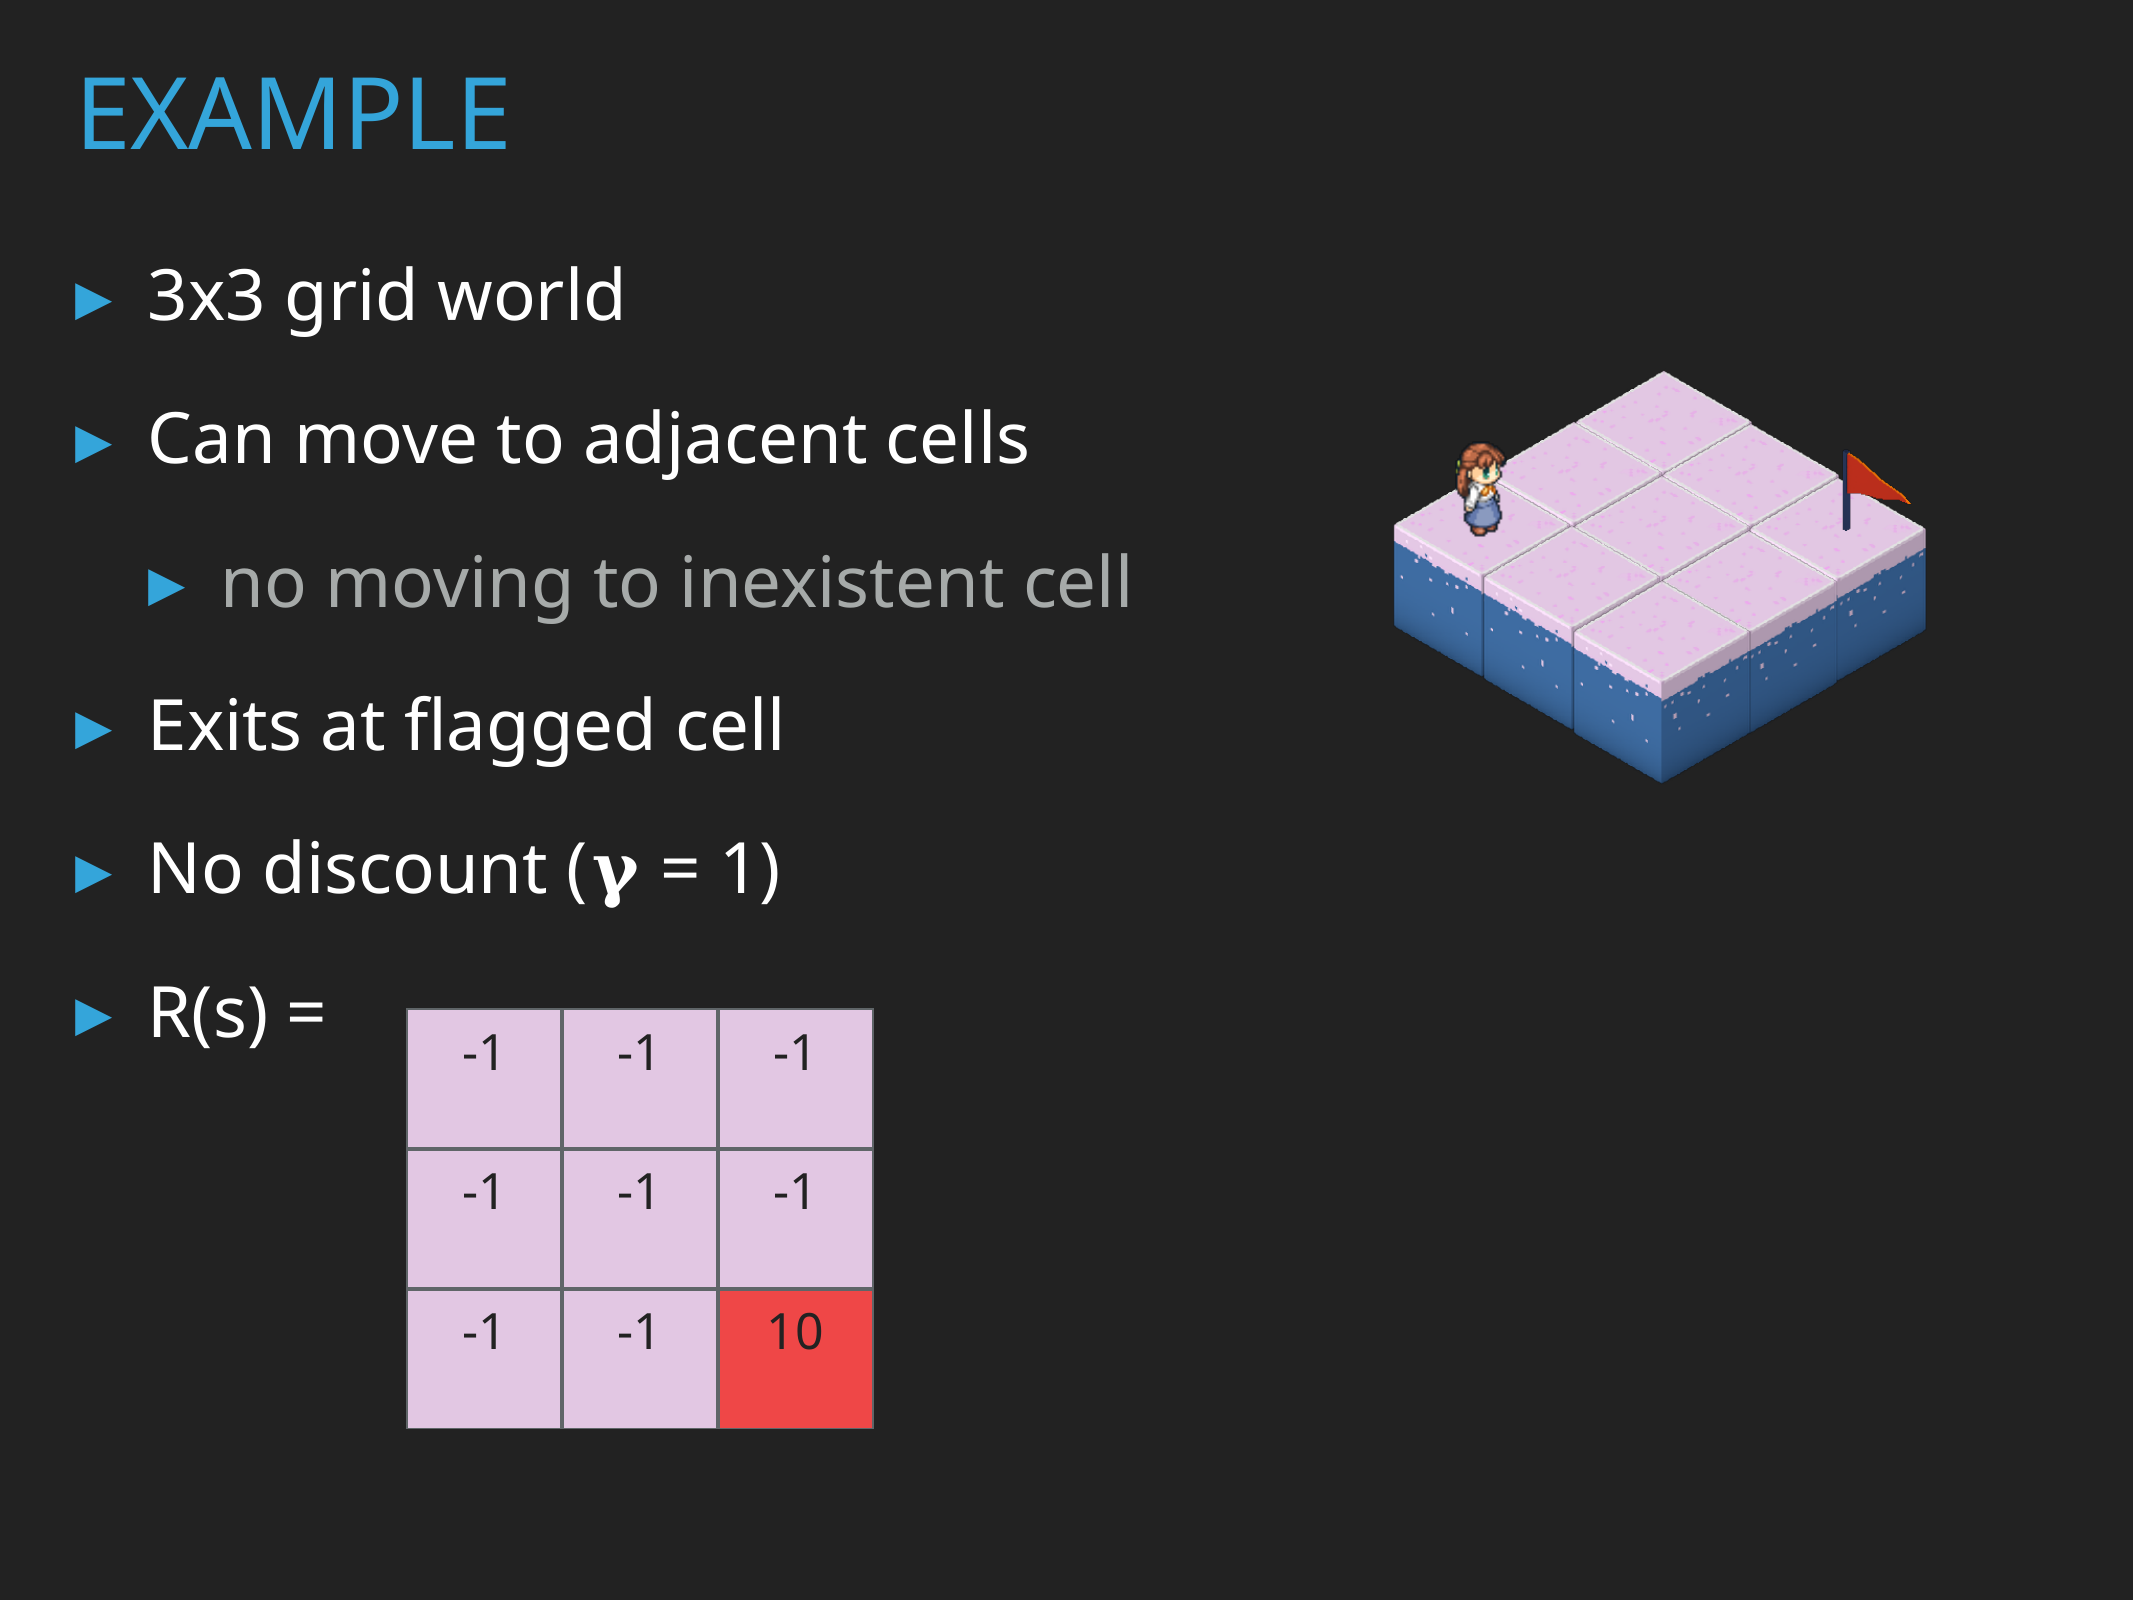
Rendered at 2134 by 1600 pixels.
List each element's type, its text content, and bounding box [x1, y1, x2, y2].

table_header -1 [564, 1010, 716, 1147]
table_cell -1 [408, 1291, 560, 1428]
text_box 3x3 grid world Can move to adjacent cells no moving to inexistent cell Exits at flagged cell No discount (𝛄 = 1) R(s) = [66, 241, 1214, 1244]
table_cell -1 [408, 1151, 560, 1287]
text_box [1378, 368, 1944, 787]
table_cell -1 [564, 1151, 716, 1287]
table_header -1 [720, 1010, 872, 1147]
table_cell -1 [564, 1291, 716, 1428]
table_header -1 [408, 1010, 560, 1147]
text_box Example [66, 64, 2067, 184]
table_cell 10 [720, 1291, 872, 1428]
table_cell -1 [720, 1151, 872, 1287]
